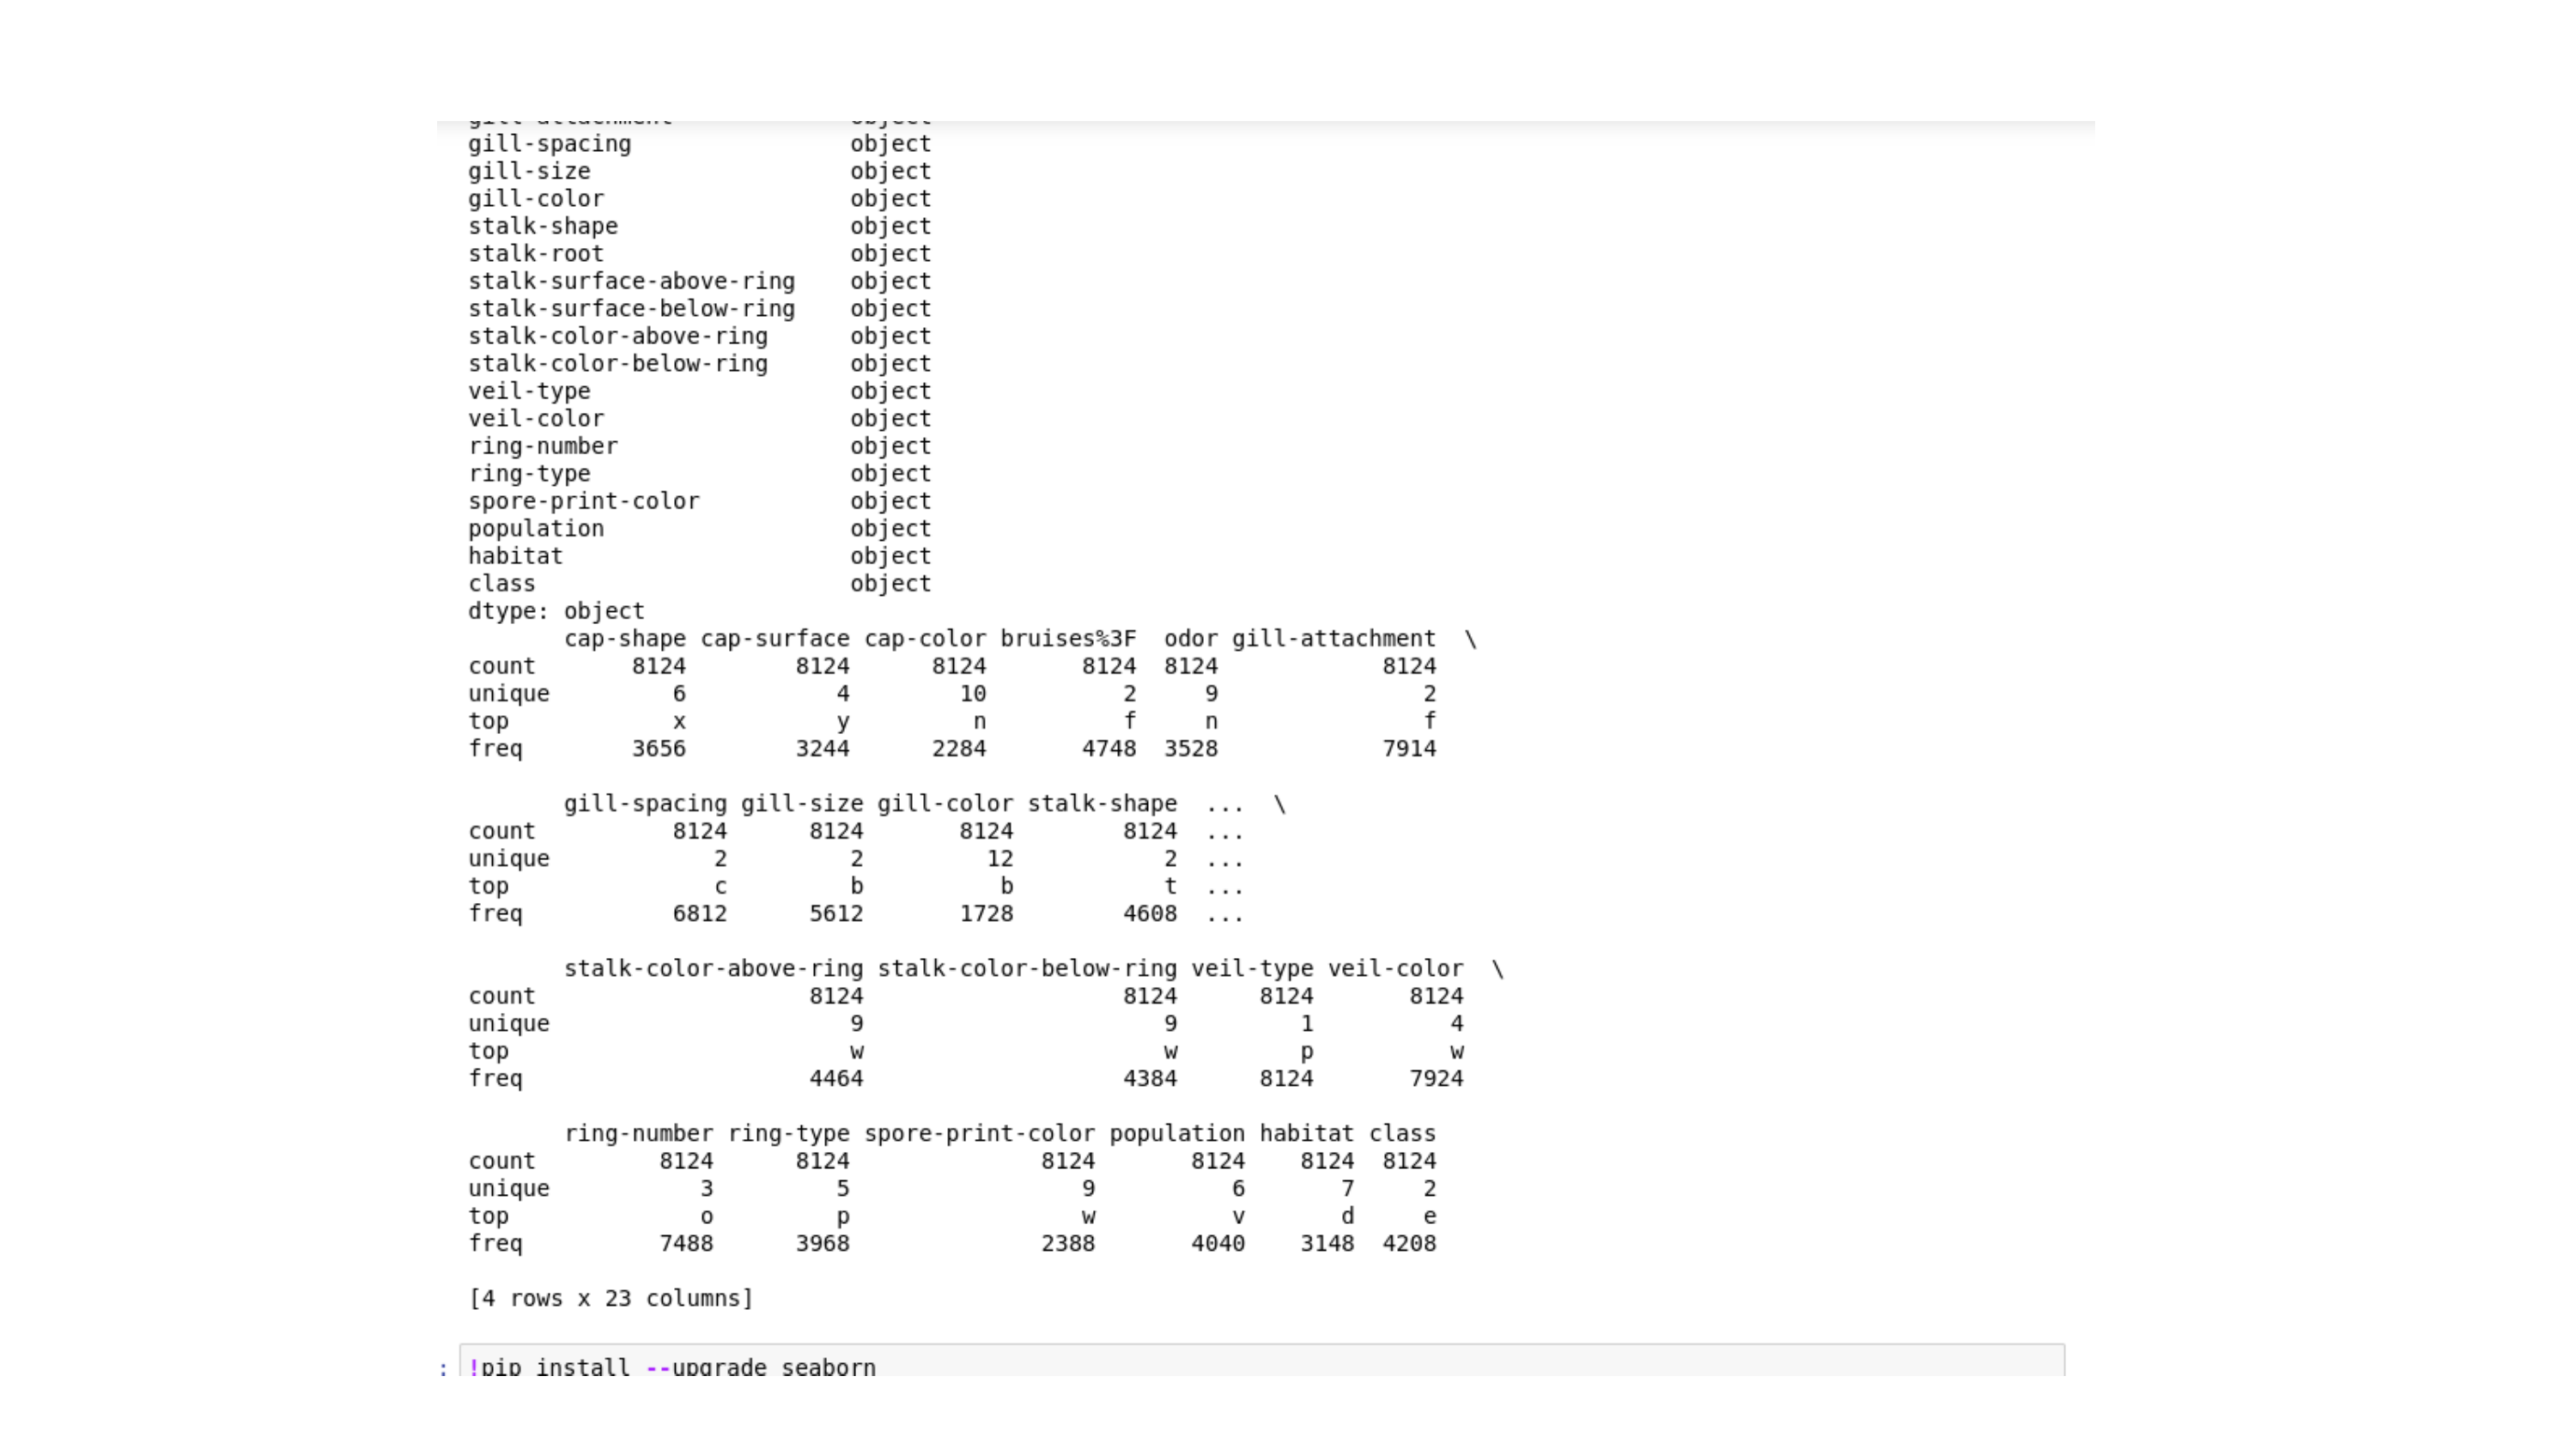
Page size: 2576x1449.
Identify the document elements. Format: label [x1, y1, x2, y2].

picture [437, 121, 2096, 1377]
